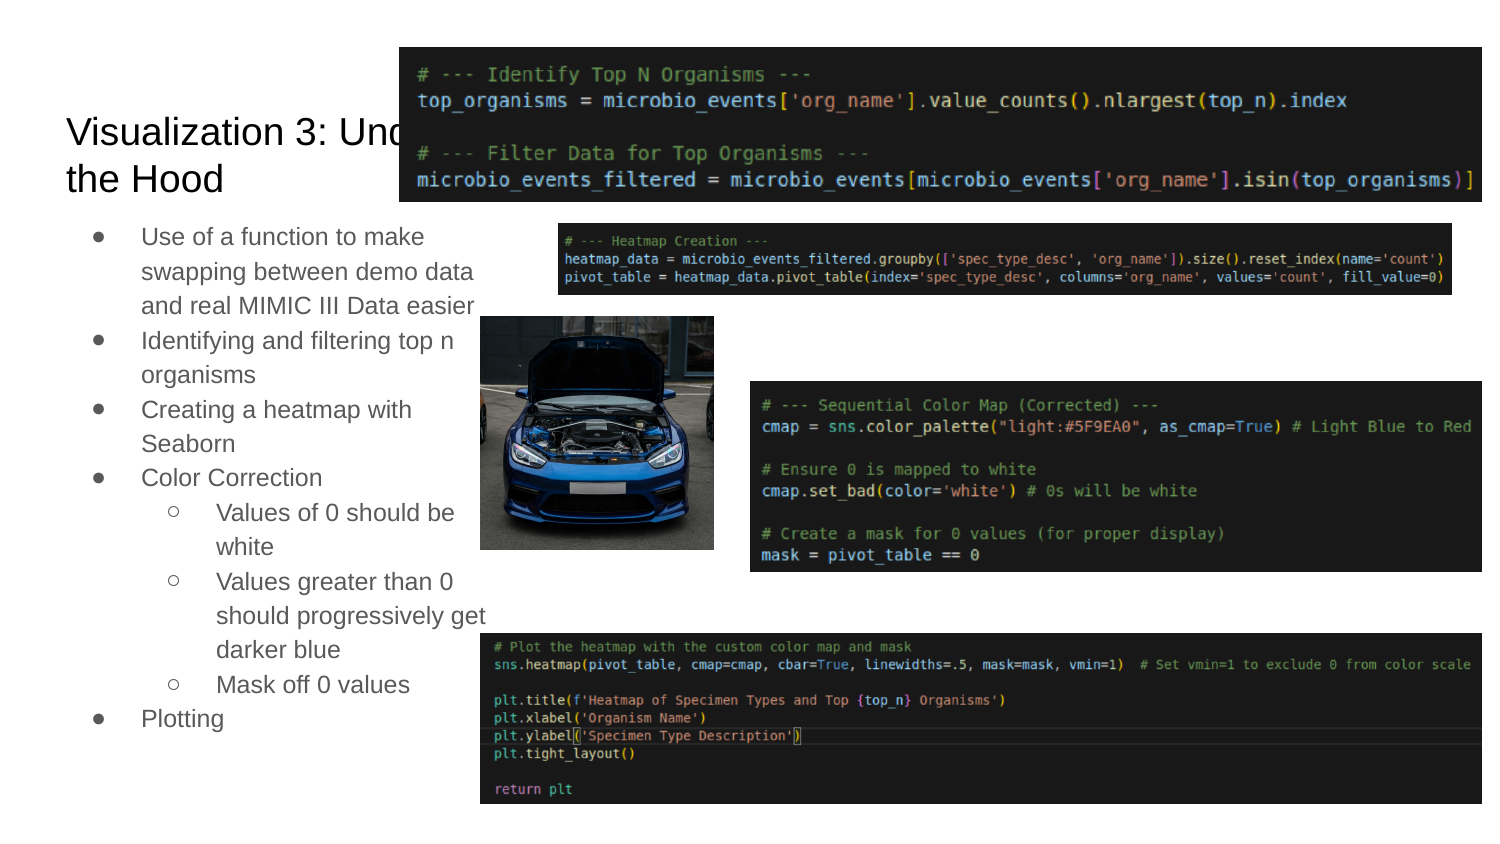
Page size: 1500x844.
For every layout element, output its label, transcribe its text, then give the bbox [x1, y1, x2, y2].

picture [399, 46, 1482, 202]
picture [480, 633, 1482, 804]
picture [558, 223, 1452, 295]
list Use of a function to make swapping between demo data and real MIMIC III Data easier Identifying and filtering top n organisms Creating a heatmap with Seaborn Color Correction Values of 0 should be white Values greater than 0 should progressively get darker blue Mask off 0 values Plotting [51, 201, 512, 750]
title Visualization 3: Under the Hood [51, 91, 393, 201]
picture [480, 316, 715, 550]
picture [749, 380, 1482, 573]
